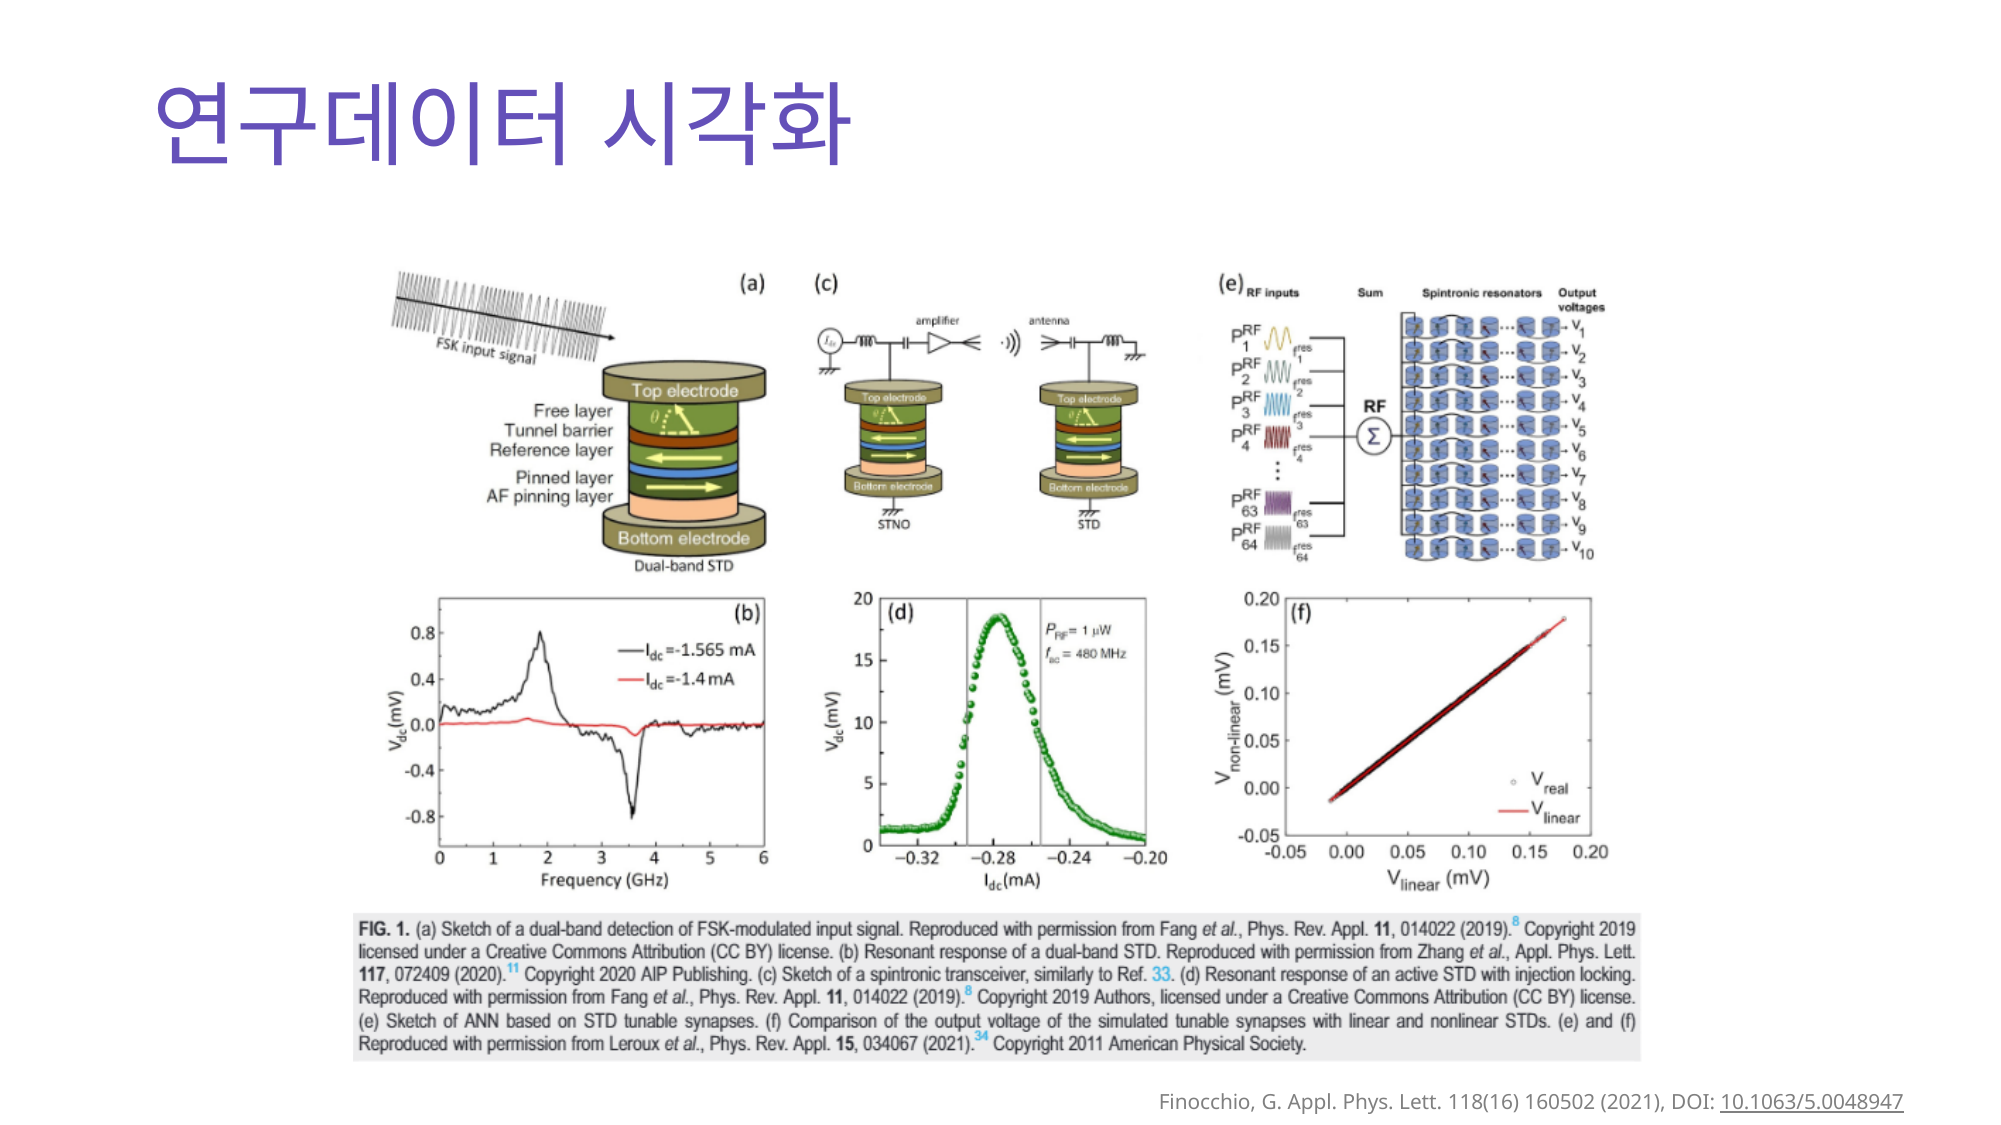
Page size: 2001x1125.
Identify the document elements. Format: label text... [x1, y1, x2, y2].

text_box Finocchio, G. Appl. Phys. Lett. 118(16) 160502 (2021), DOI: 10.1063/5.0048947 [1144, 1081, 2000, 1125]
picture [353, 250, 1646, 1066]
title 연구데이터 시각화 [137, 59, 1863, 199]
